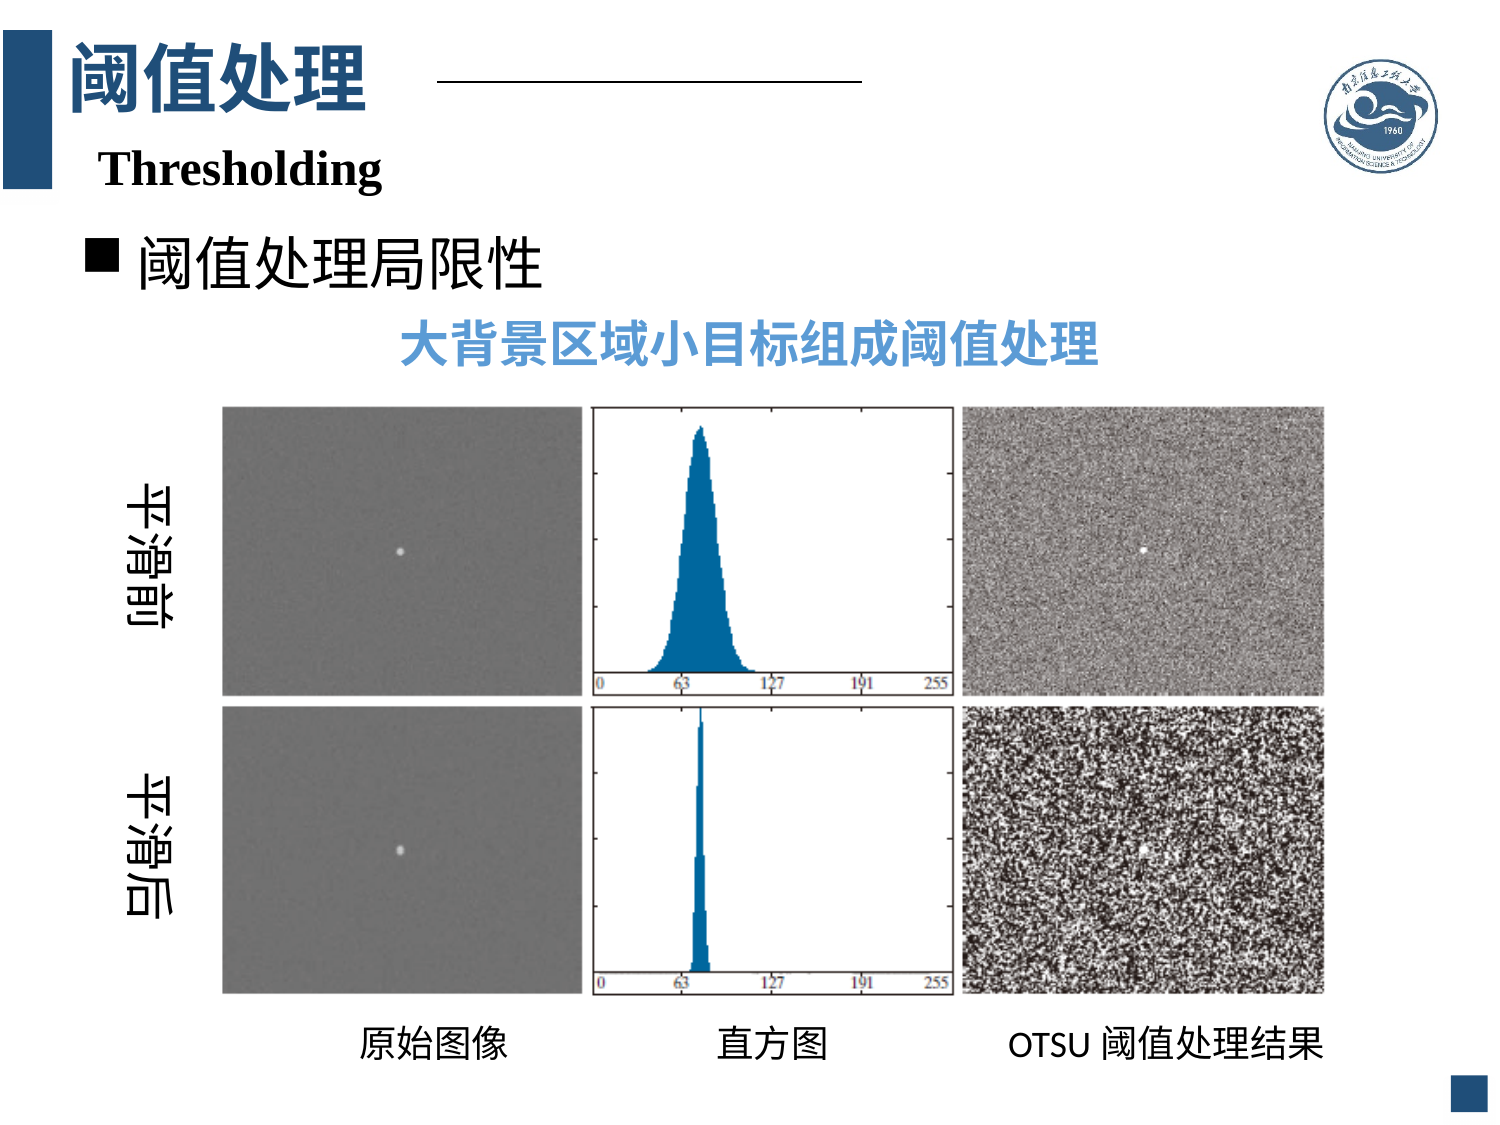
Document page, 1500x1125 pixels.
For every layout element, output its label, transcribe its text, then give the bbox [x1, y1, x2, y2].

text_box Thresholding [82, 102, 862, 236]
text_box 原始图像 [344, 1012, 525, 1073]
text_box 平滑前 [98, 466, 190, 657]
text_box 直方图 [701, 1012, 844, 1073]
text_box OTSU阈值处理结果 [993, 1012, 1340, 1073]
text_box 阈值处理局限性 [65, 219, 1488, 648]
text_box 平滑后 [98, 756, 190, 947]
picture [1308, 44, 1452, 185]
text_box [2, 29, 53, 190]
picture [221, 402, 1333, 1001]
text_box [1450, 1074, 1489, 1113]
text_box 阈值处理 [52, 16, 452, 148]
text_box 大背景区域小目标组成阈值处理 [385, 304, 1115, 380]
